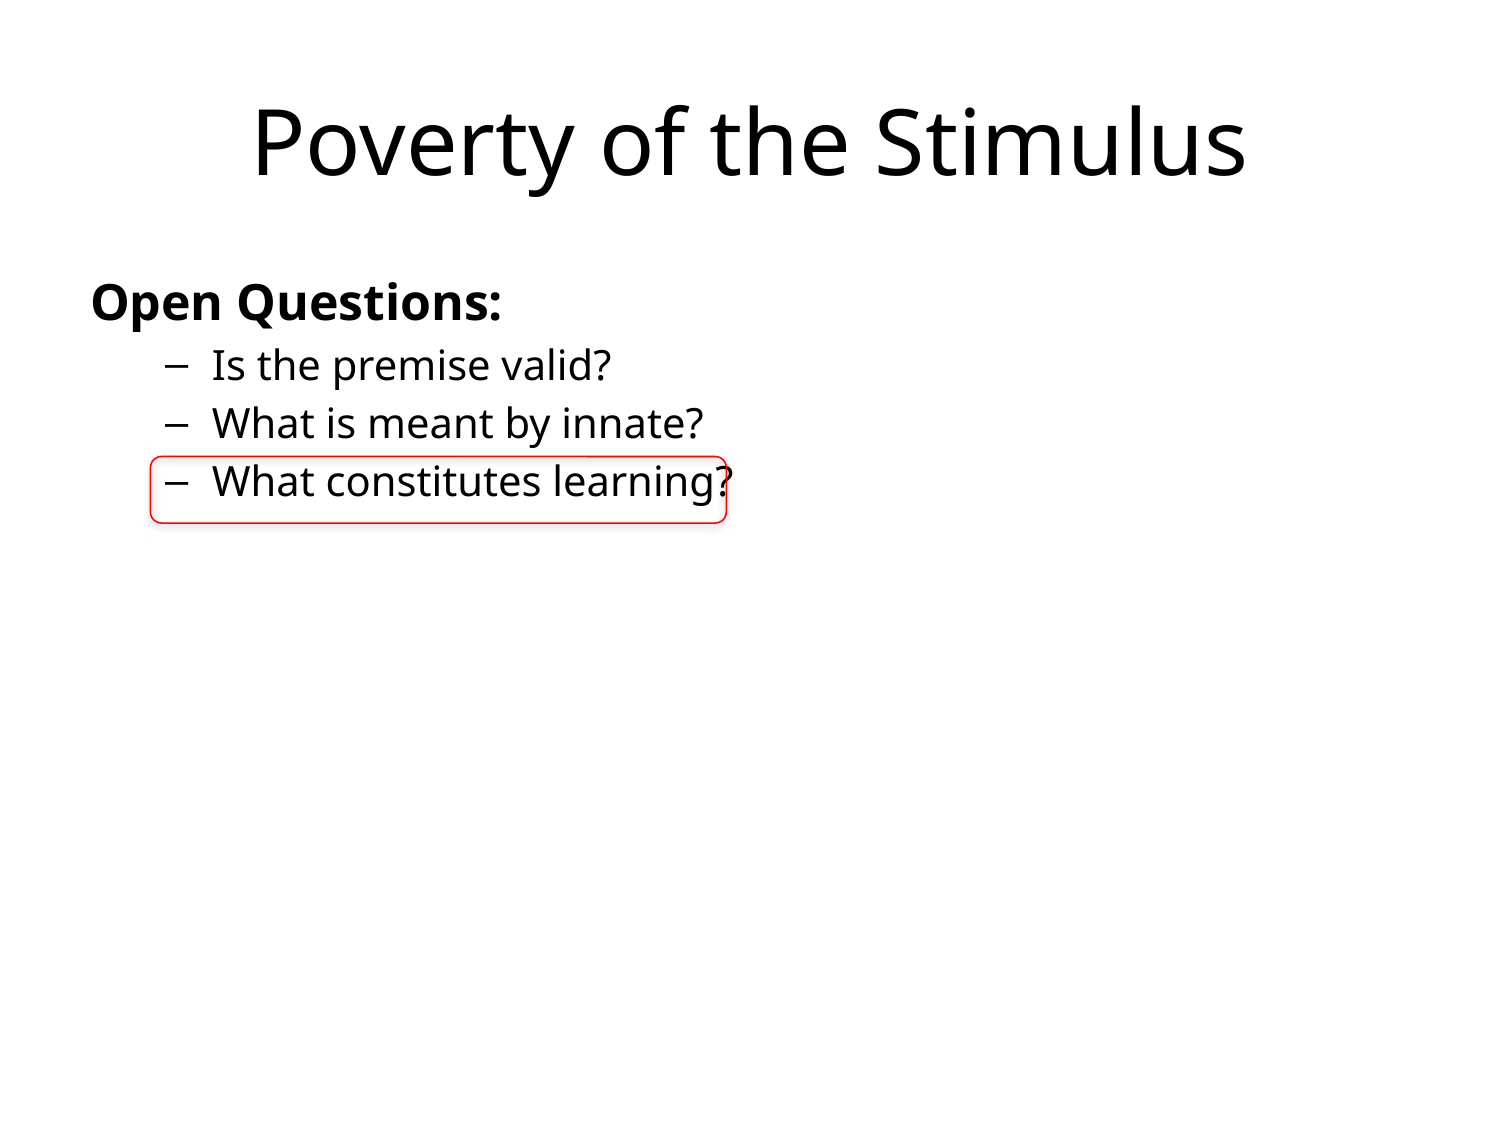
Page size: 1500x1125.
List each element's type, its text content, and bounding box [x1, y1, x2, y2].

text_box [149, 455, 728, 524]
title Poverty of the Stimulus [75, 45, 1425, 233]
list Open Questions: Is the premise valid? What is meant by innate? What constitutes learning? [75, 262, 1425, 1005]
